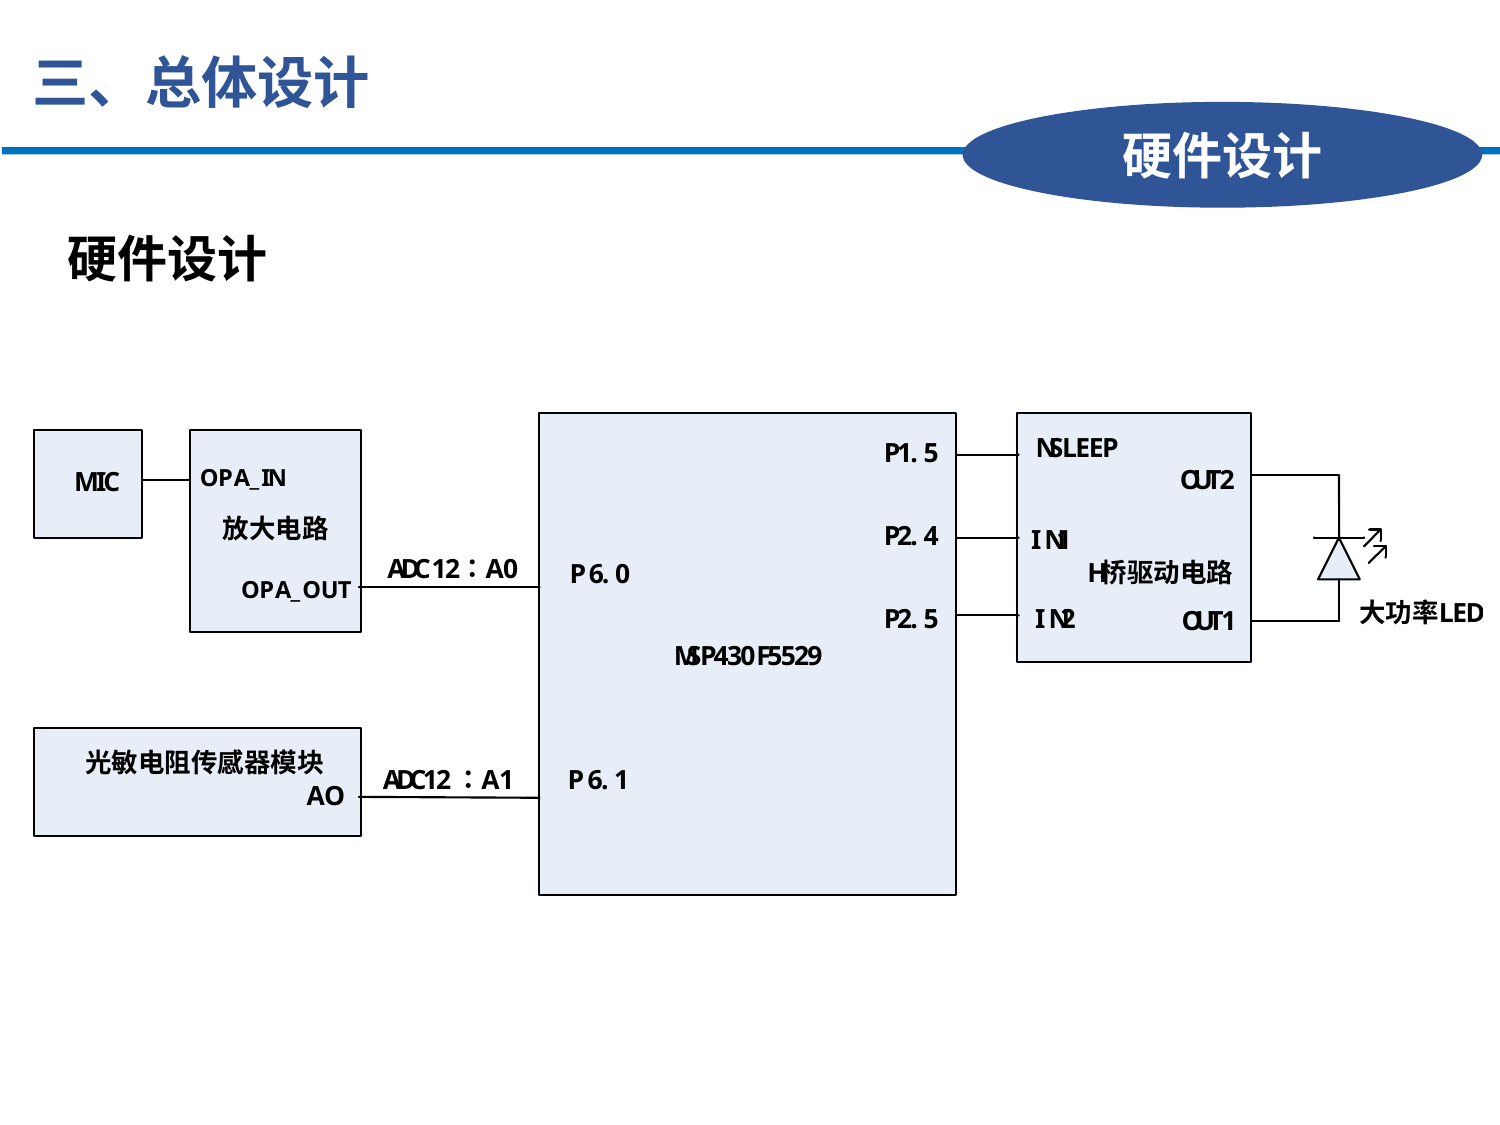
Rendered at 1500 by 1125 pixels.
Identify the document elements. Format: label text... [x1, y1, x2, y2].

picture [29, 408, 1483, 899]
text_box 三、总体设计 [17, 36, 1368, 126]
text_box [1480, 146, 1500, 156]
text_box 硬件设计 [962, 101, 1483, 208]
text_box [1, 146, 965, 156]
text_box 硬件设计 [53, 219, 550, 295]
